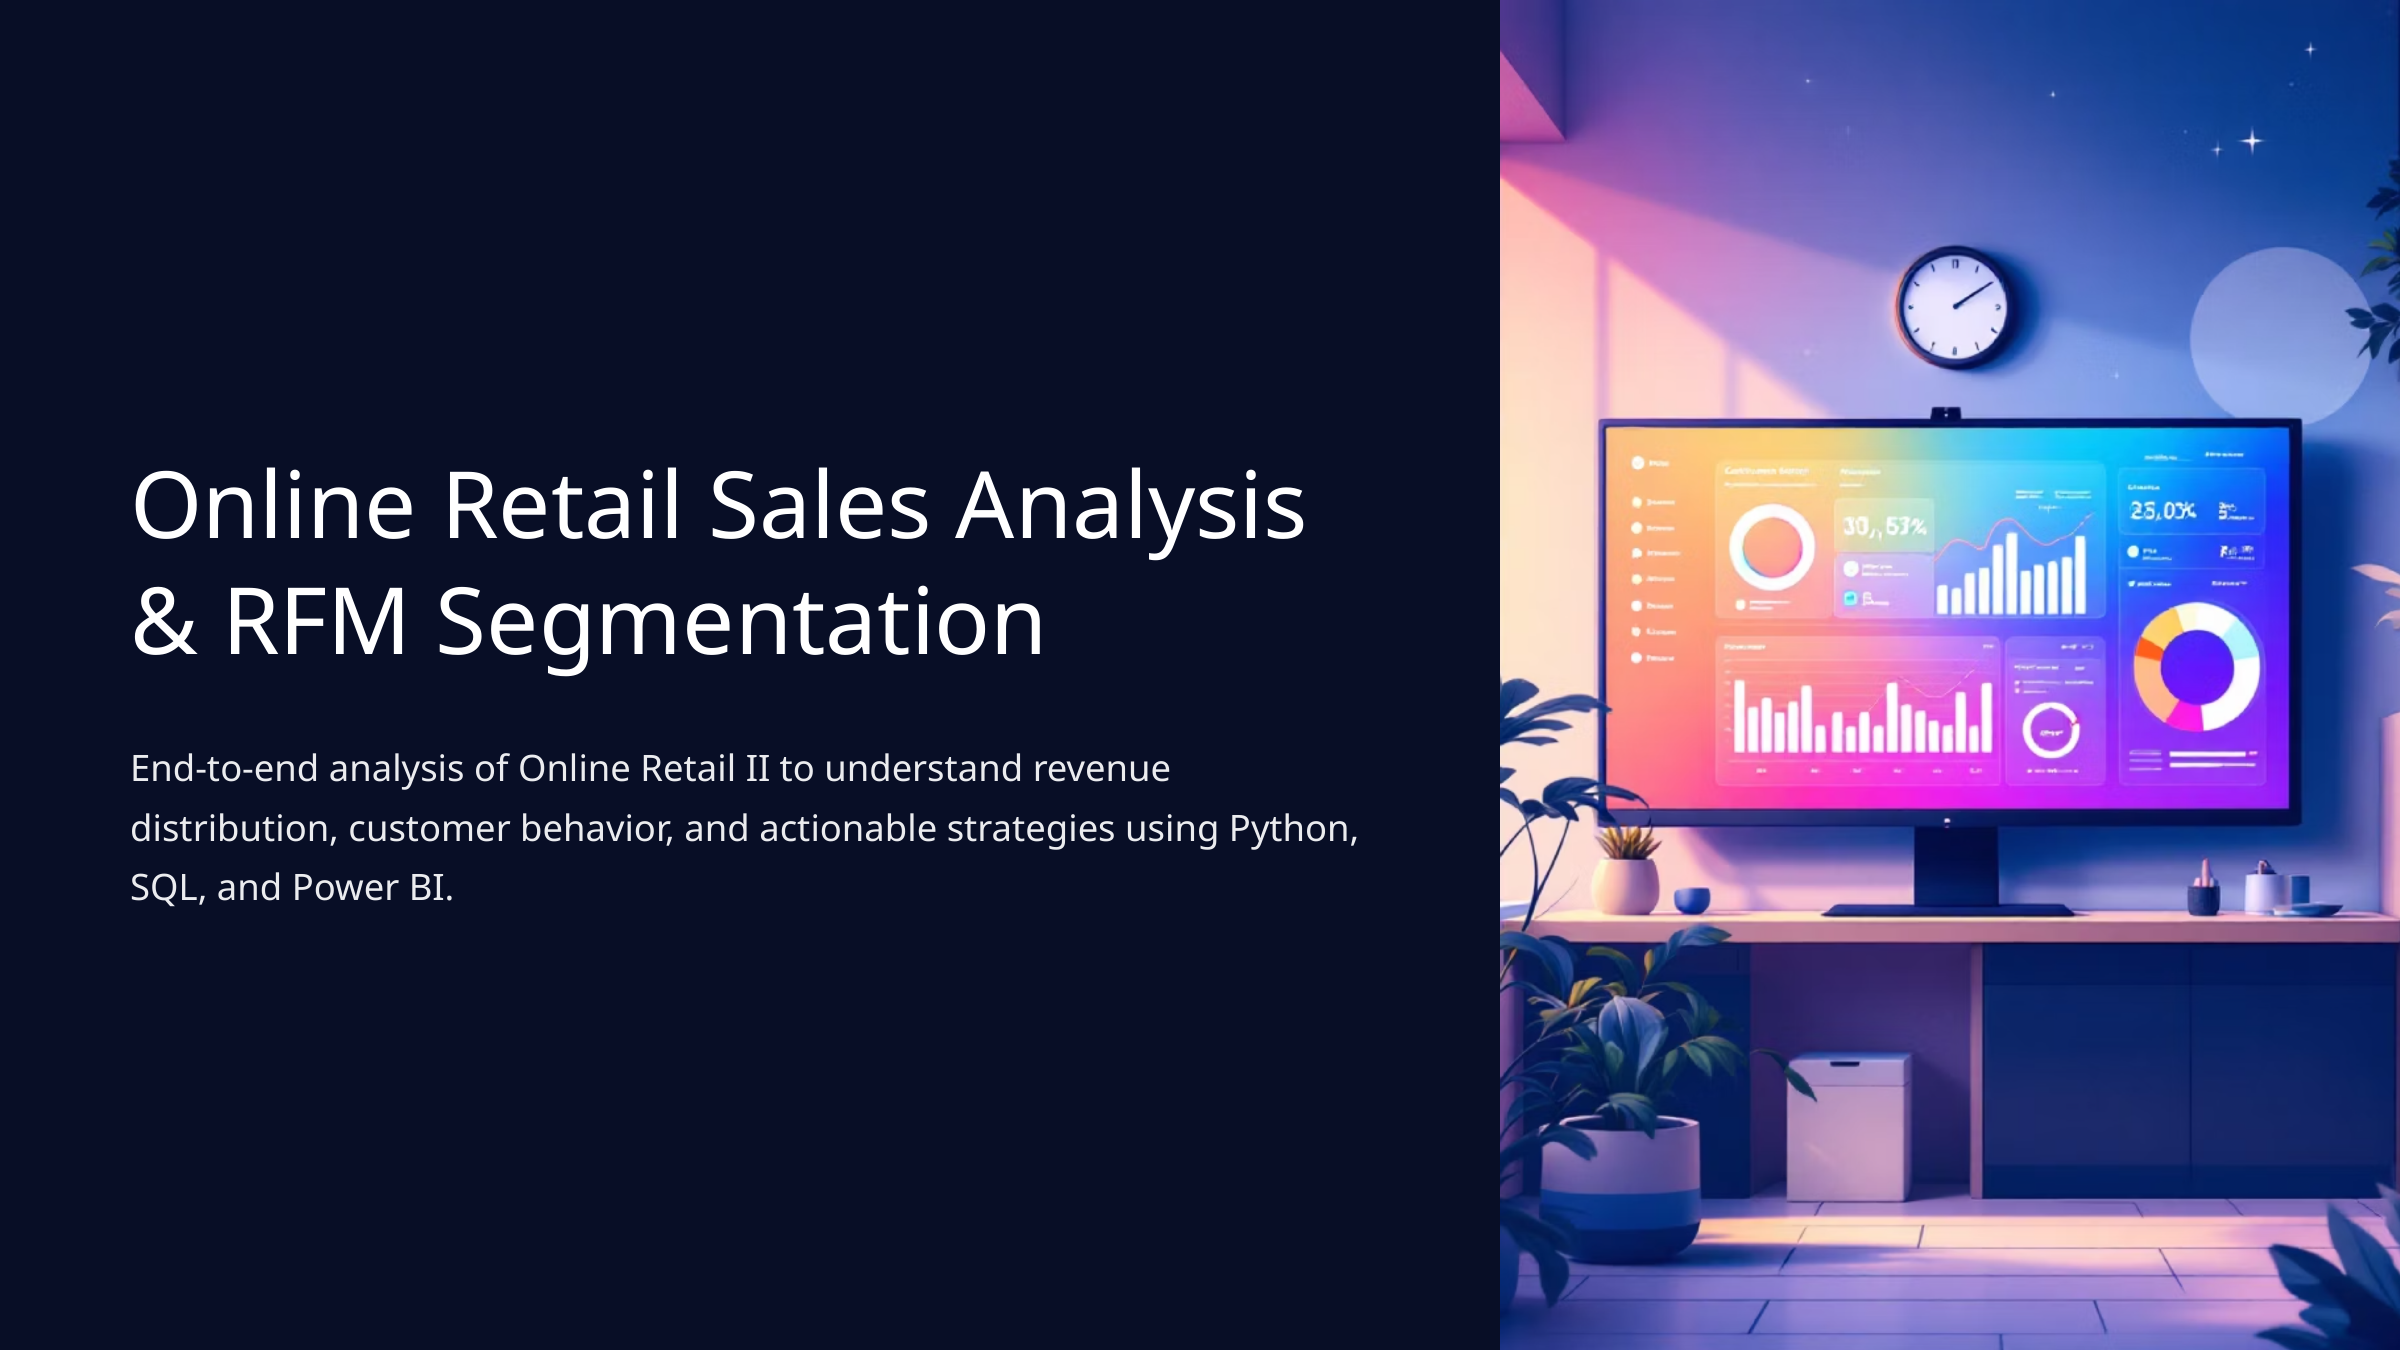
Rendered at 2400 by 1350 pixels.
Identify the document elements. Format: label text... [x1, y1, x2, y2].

text_box End-to-end analysis of Online Retail II to understand revenue distribution, customer behavior, and actionable strategies using Python, SQL, and Power BI. [130, 729, 1370, 909]
text_box Online Retail Sales Analysis & RFM Segmentation [130, 441, 1370, 674]
picture [1499, 0, 2400, 1350]
